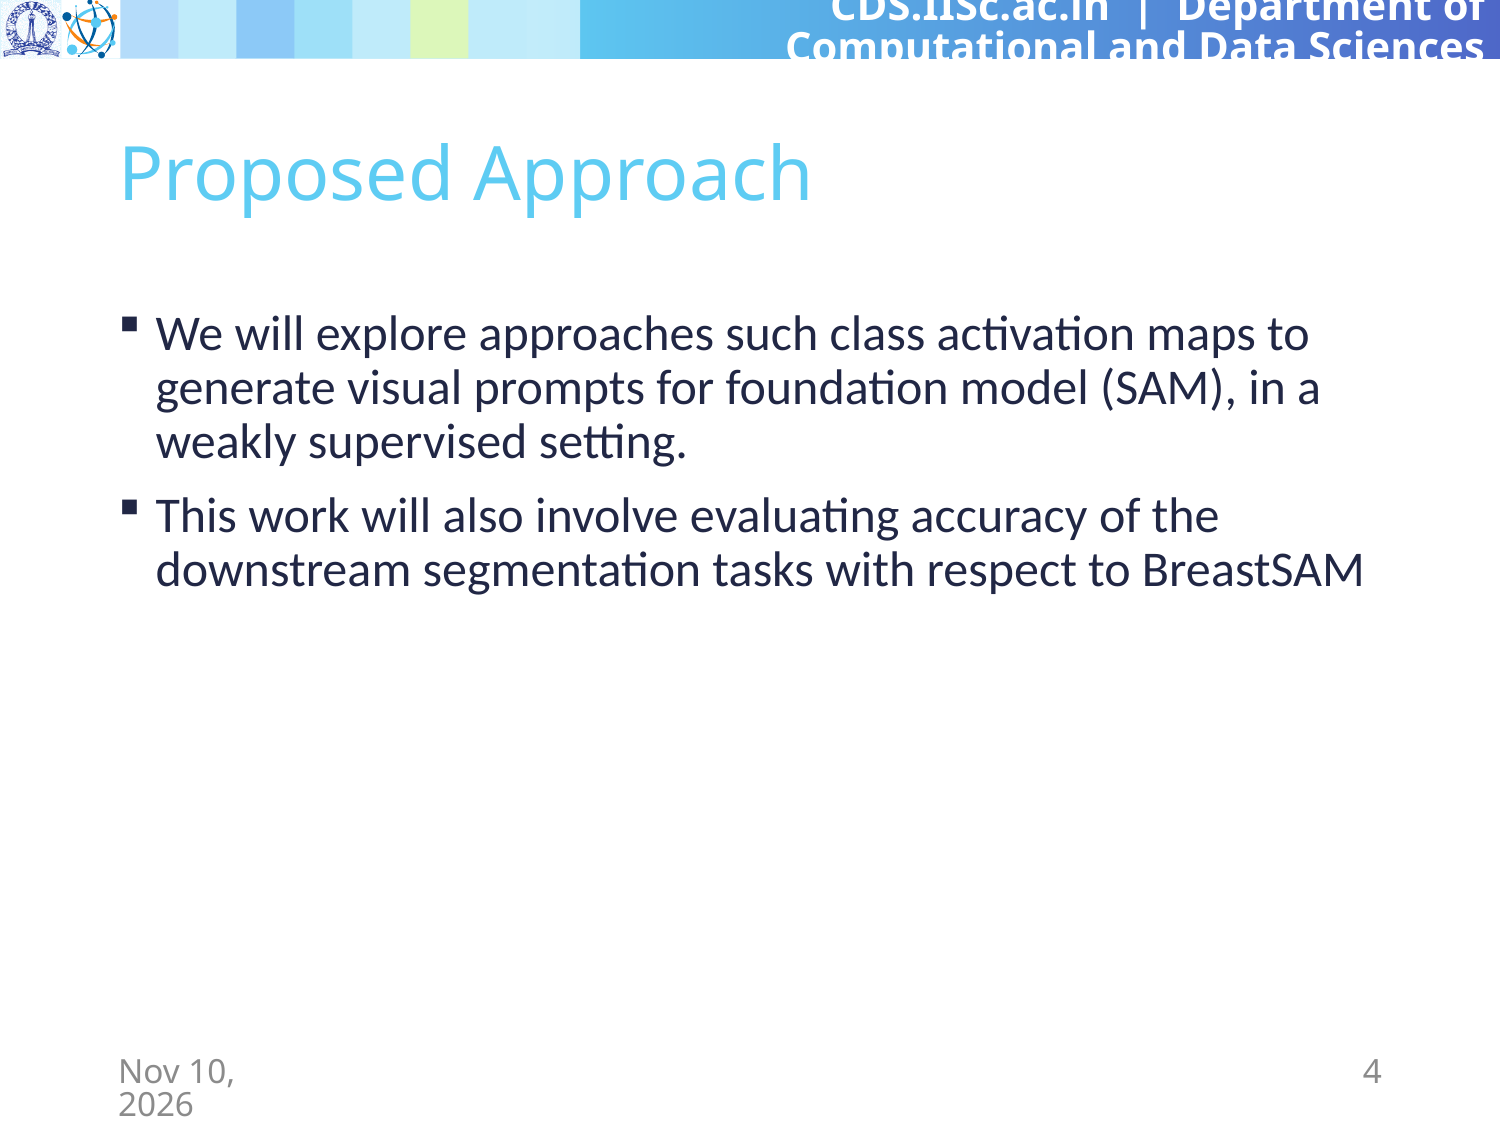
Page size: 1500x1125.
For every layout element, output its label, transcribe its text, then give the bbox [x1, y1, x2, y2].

list We will explore approaches such class activation maps to generate visual prompts for foundation model (SAM), in a weakly supervised setting. This work will also involve evaluating accuracy of the downstream segmentation tasks with respect to BreastSAM [103, 299, 1397, 1043]
title Proposed Approach [103, 66, 1397, 285]
slide_number 4 [1248, 1042, 1397, 1103]
slide_number 1-May-24 [103, 1042, 273, 1103]
